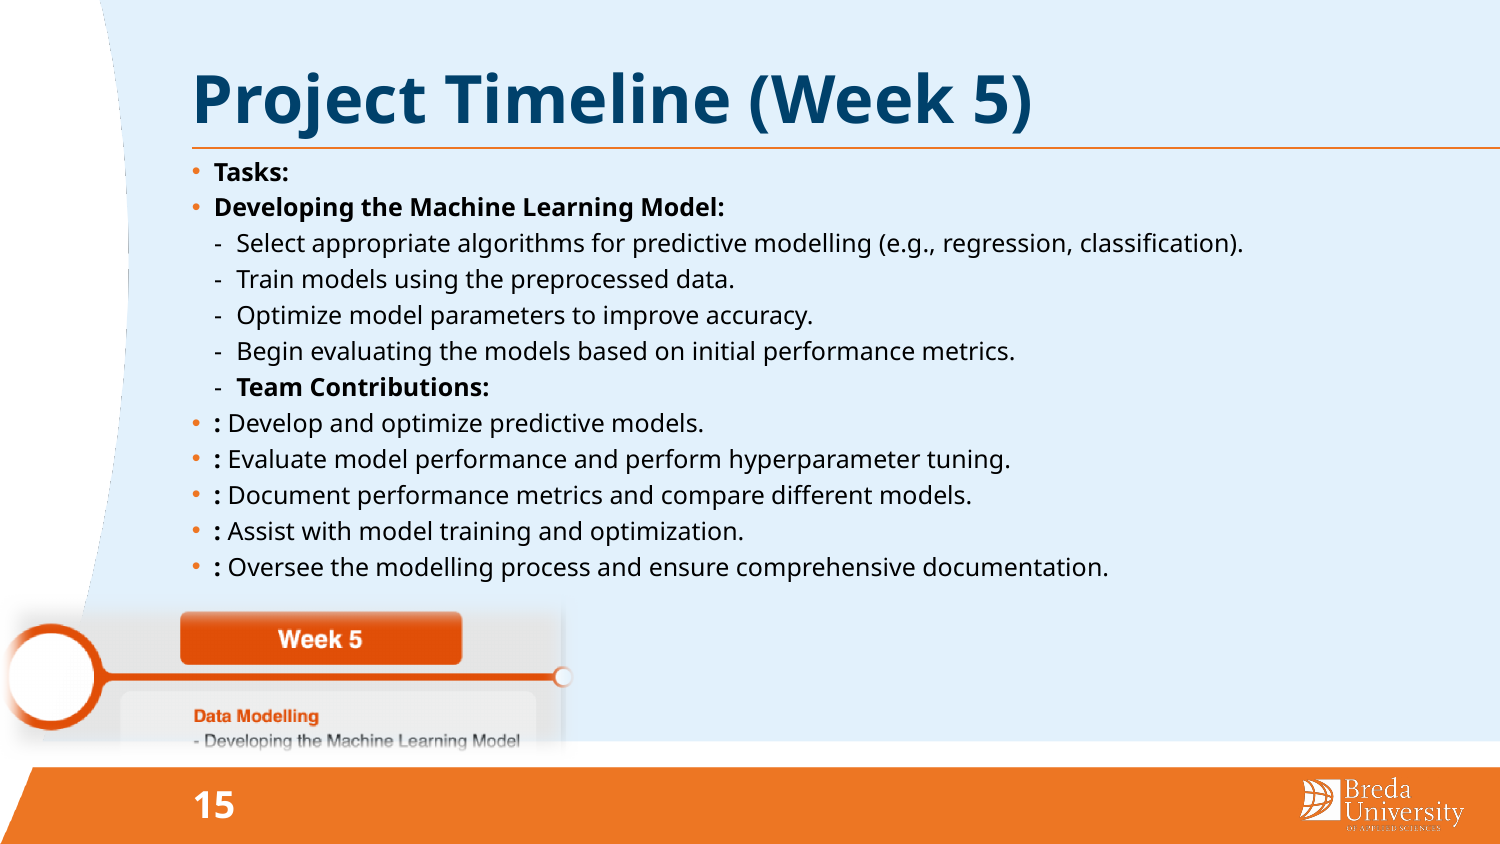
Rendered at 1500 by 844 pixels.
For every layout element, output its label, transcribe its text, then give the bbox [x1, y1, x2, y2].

picture [0, 0, 1500, 844]
slide_number 15 [177, 773, 351, 819]
title Project Timeline (Week 5) [191, 3, 1341, 138]
list Tasks: Developing the Machine Learning Model: Select appropriate algorithms for predictive modelling (e.g., regression, classification). Train models using the preprocessed data. Optimize model parameters to improve accuracy. Begin evaluating the models based on initial performance metrics. Team Contributions: : Develop and optimize predictive models. : Evaluate model performance and perform hyperparameter tuning. : Document performance metrics and compare different models. : Assist with model training and optimization. : Oversee the modelling process and ensure comprehensive documentation. [191, 150, 1341, 715]
